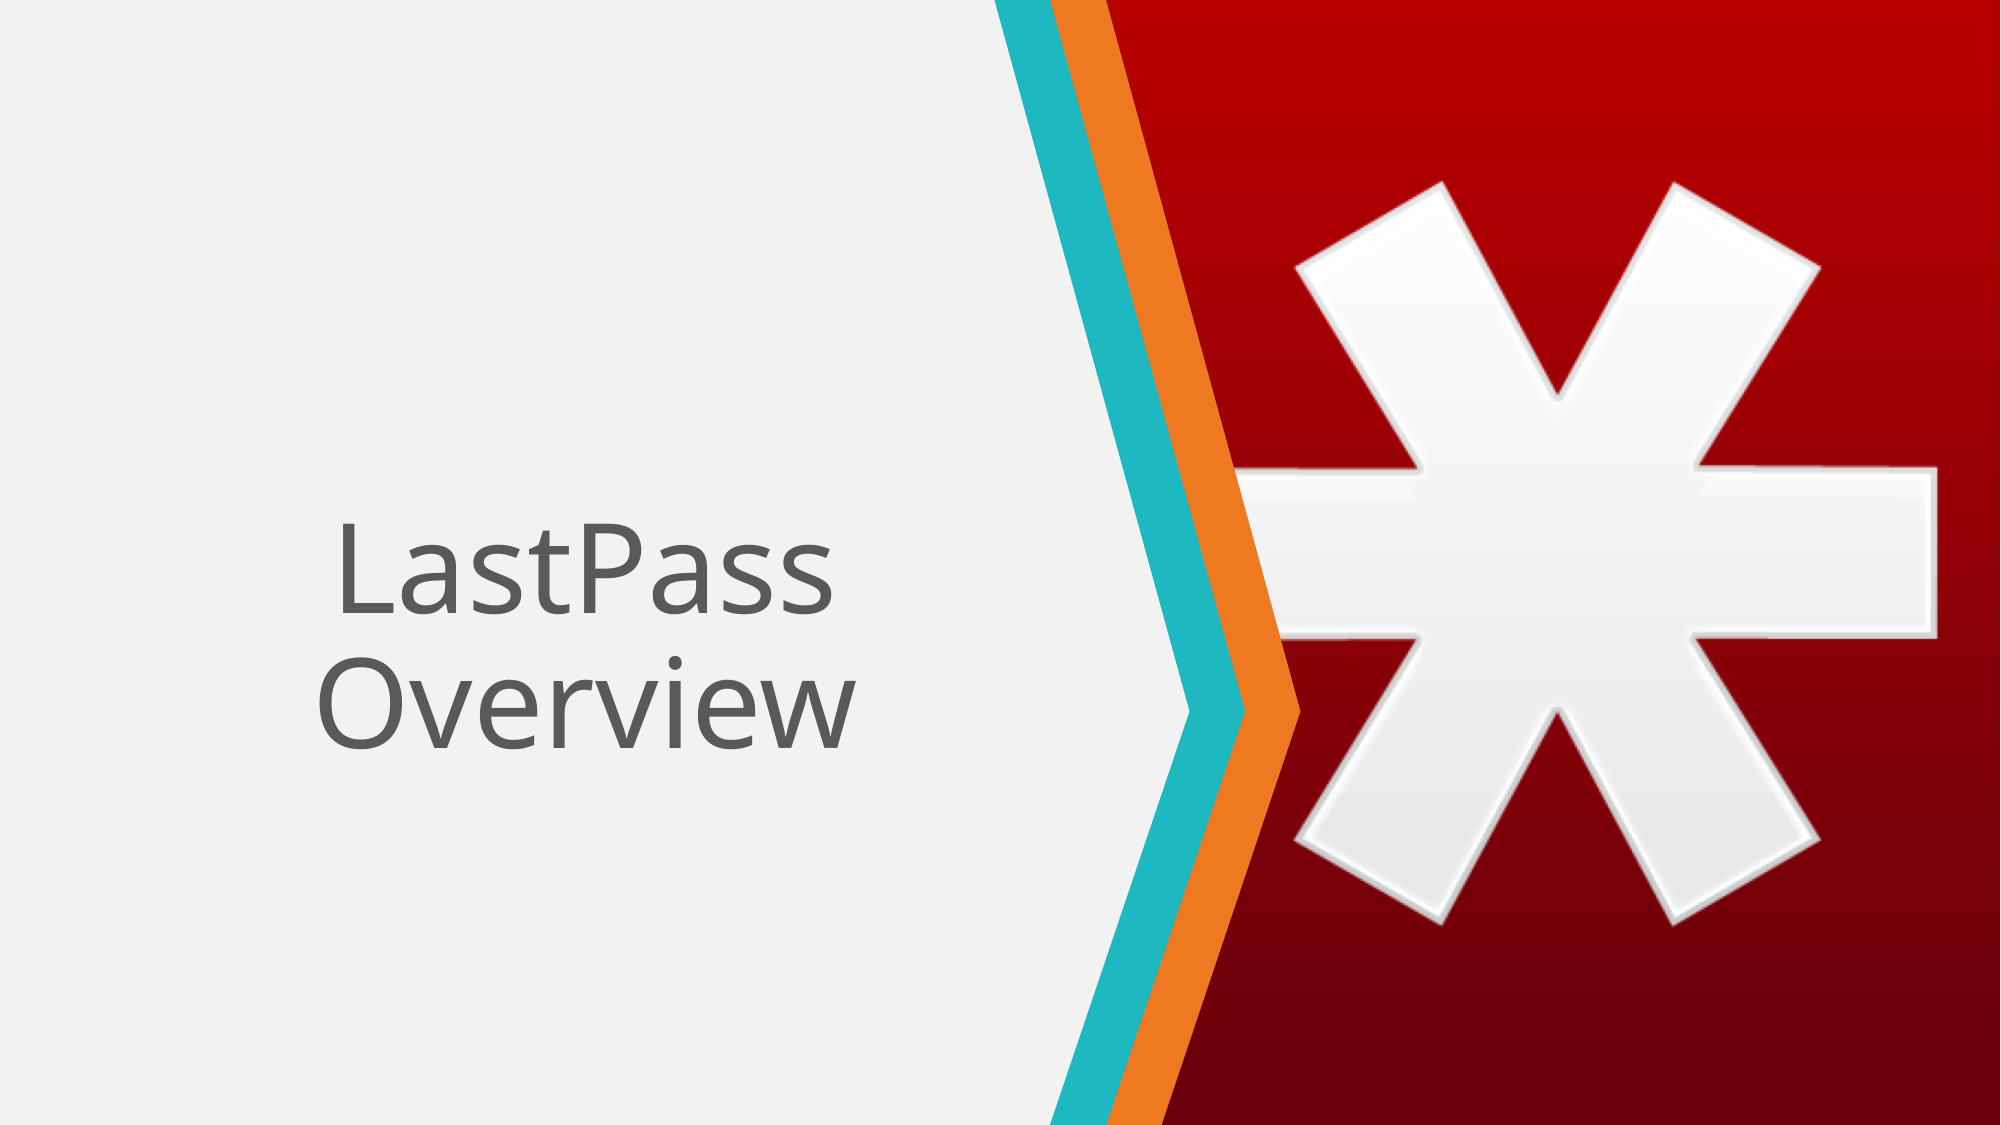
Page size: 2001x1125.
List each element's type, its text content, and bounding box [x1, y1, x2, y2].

picture [1106, 0, 2000, 1125]
title LastPass Overview [30, 624, 1106, 783]
